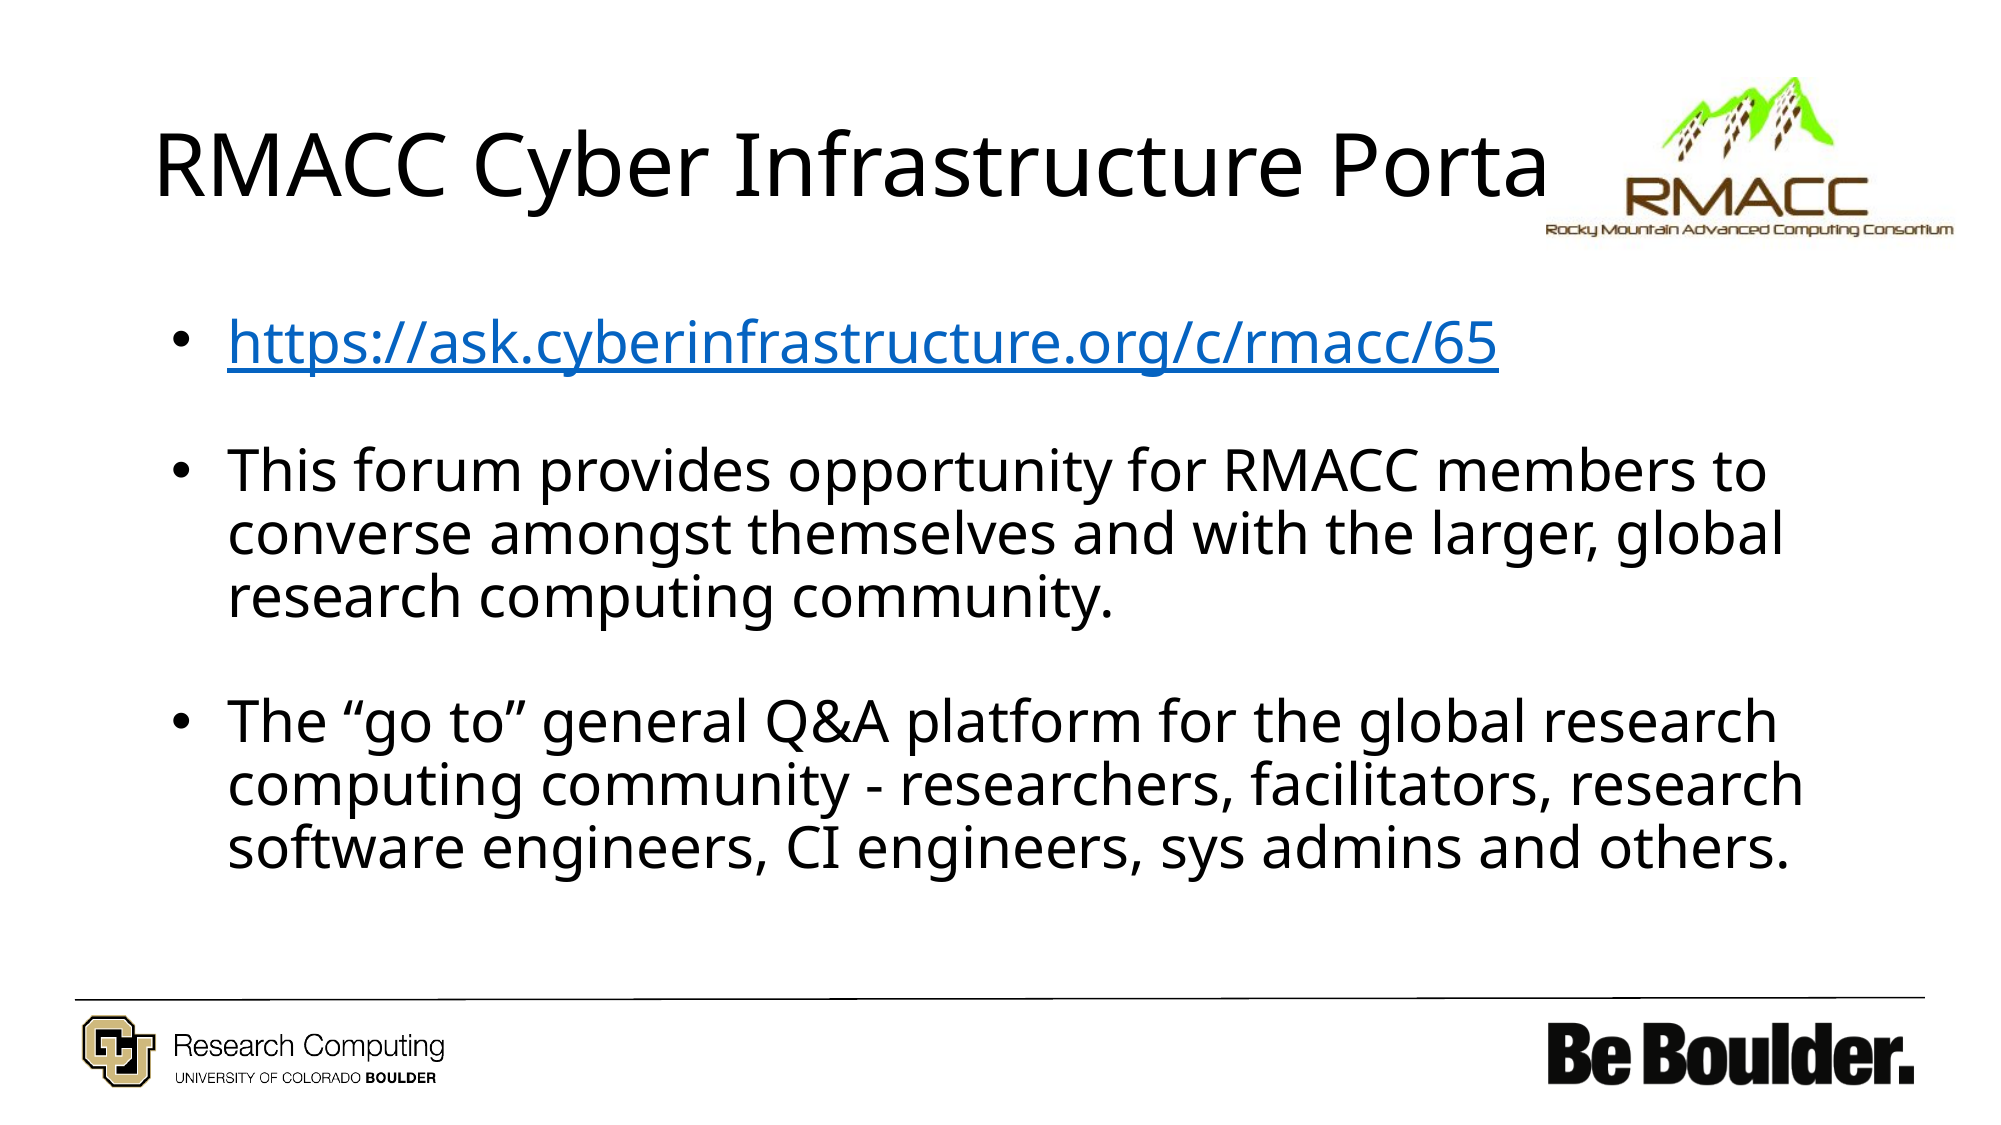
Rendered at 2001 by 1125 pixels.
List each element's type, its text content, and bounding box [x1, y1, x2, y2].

title RMACC Cyber Infrastructure Portal [137, 59, 1863, 278]
picture [1524, 1015, 1938, 1088]
list https://ask.cyberinfrastructure.org/c/rmacc/65 This forum provides opportunity for RMACC members to converse amongst themselves and with the larger, global research computing community. The “go to” general Q&A platform for the global research computing community - researchers, facilitators, research software engineers, CI engineers, sys admins and others. [137, 299, 1863, 983]
picture [81, 1015, 444, 1088]
picture [1546, 77, 1967, 261]
